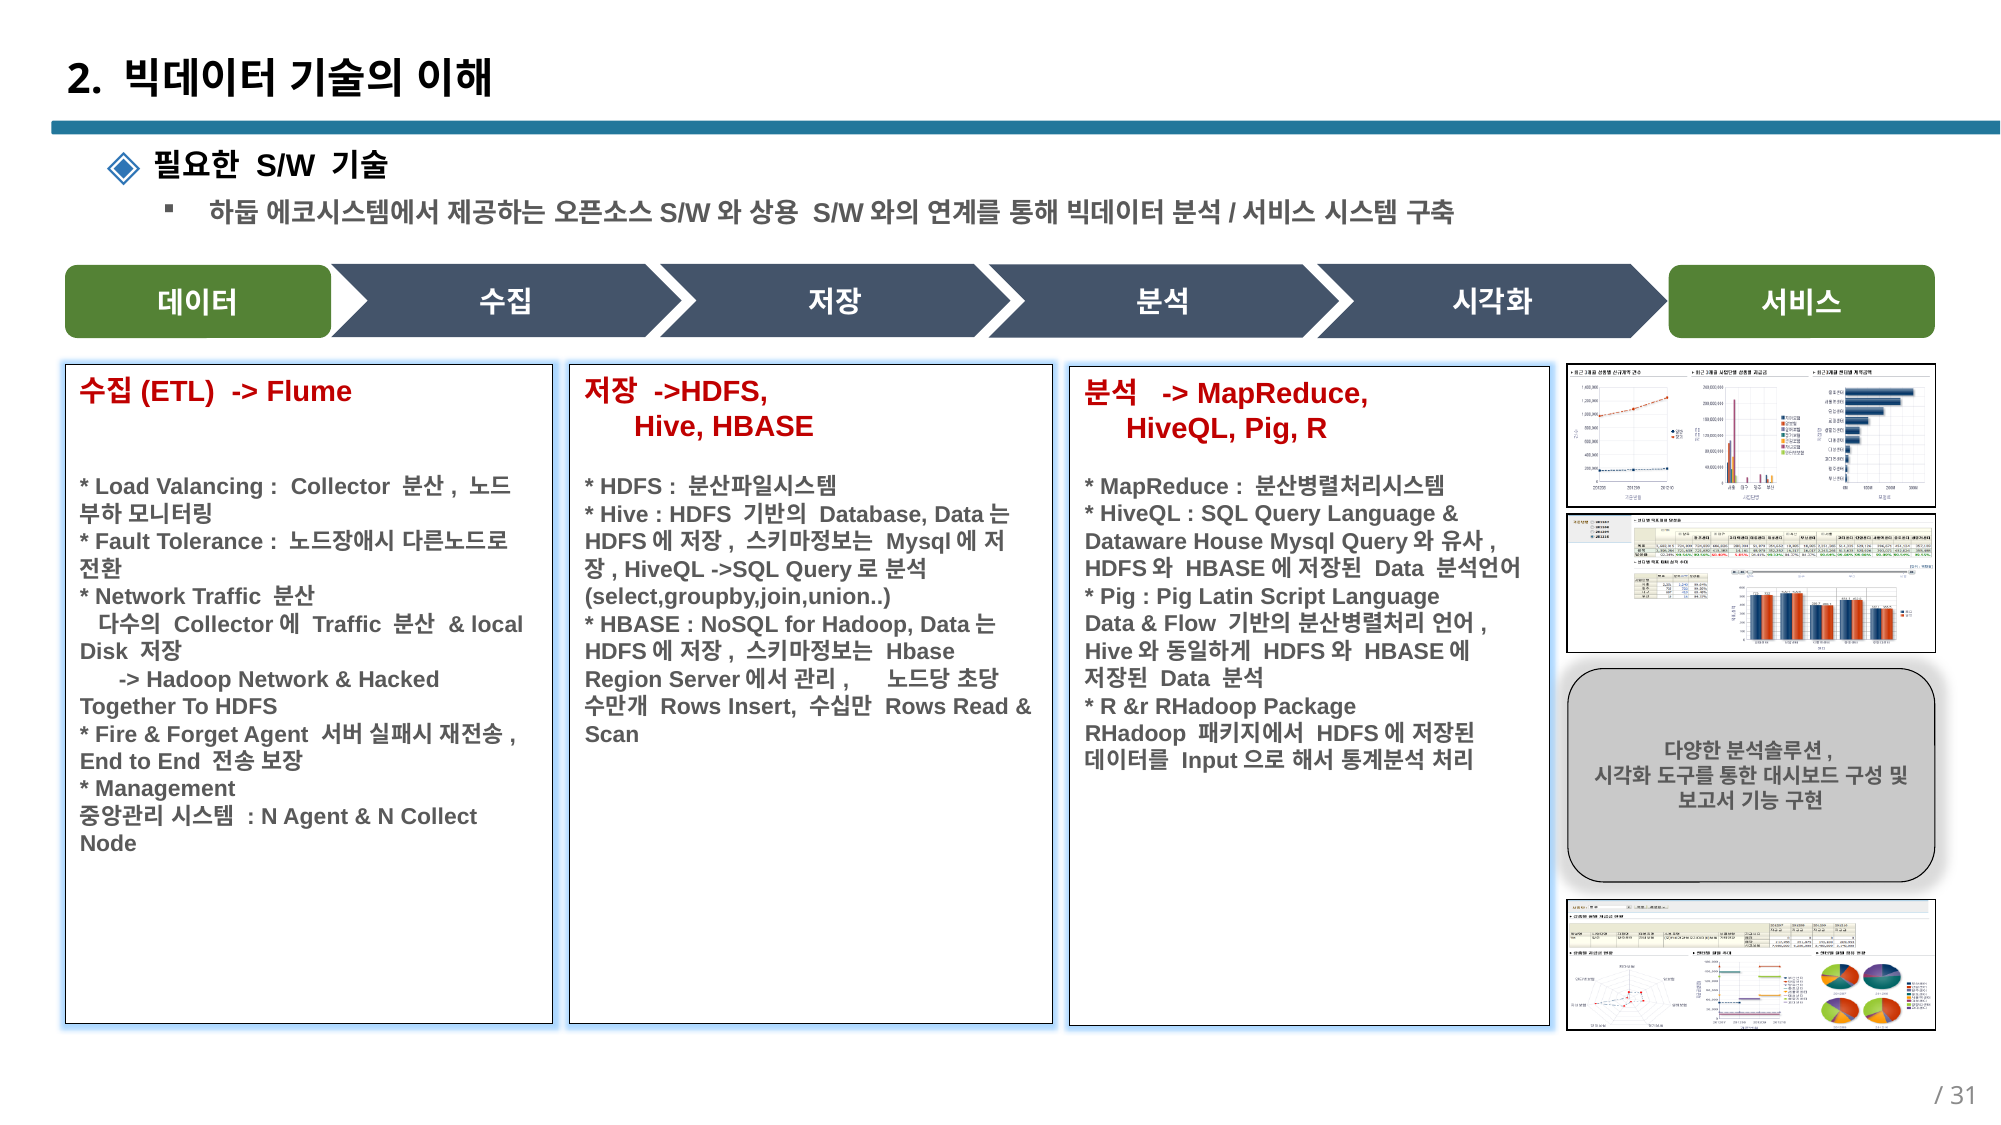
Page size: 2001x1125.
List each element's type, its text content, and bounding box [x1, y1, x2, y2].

text_box 필요한 S/W 기술 [106, 145, 1424, 183]
title 2. 빅데이터 기술의 이해 [51, 49, 970, 122]
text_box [64, 263, 1935, 1030]
slide_number / 31 [1533, 1078, 2000, 1114]
text_box 하둡 에코시스템에서 제공하는 오픈소스S/W와 상용 S/W와의 연계를 통해 빅데이터 분석/서비스 시스템 구축 [147, 188, 1935, 257]
